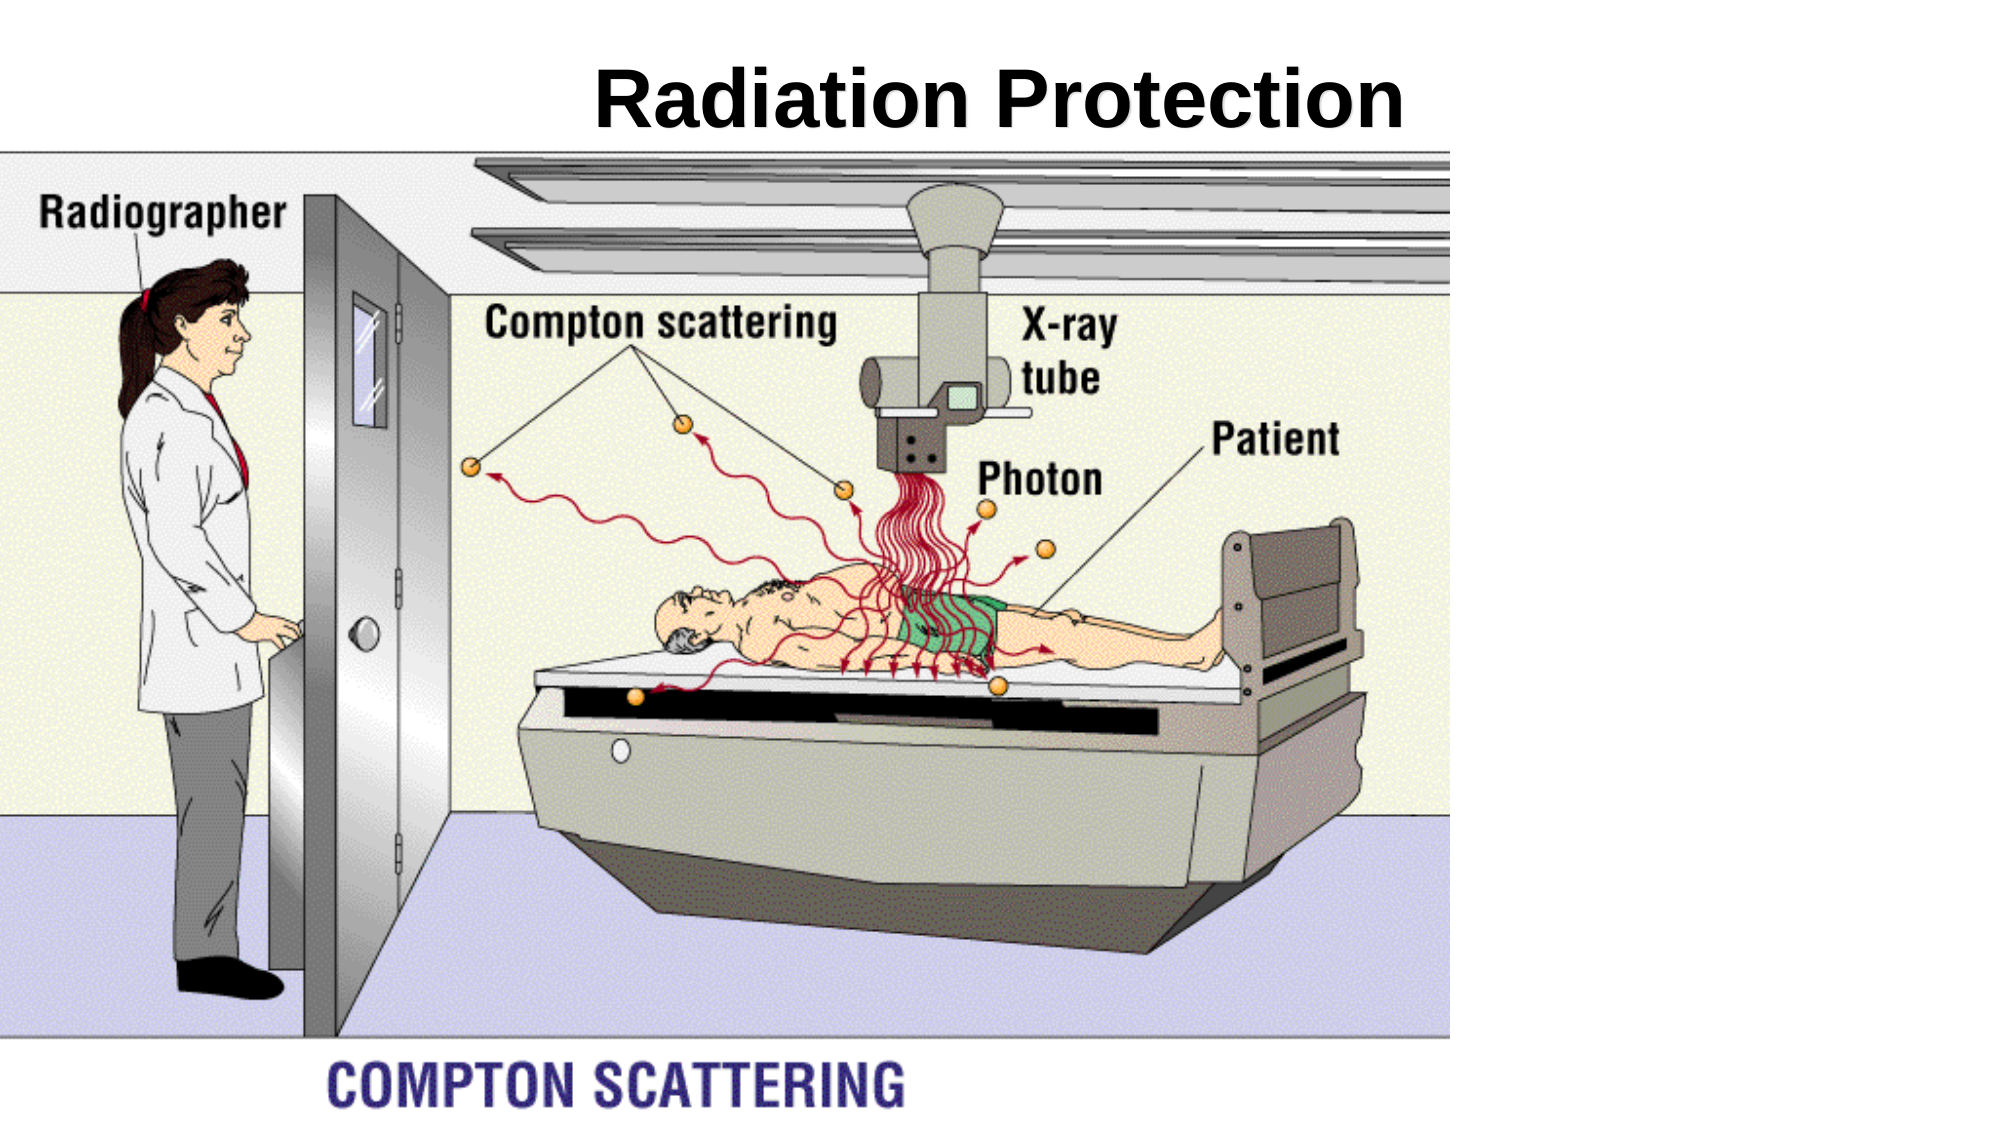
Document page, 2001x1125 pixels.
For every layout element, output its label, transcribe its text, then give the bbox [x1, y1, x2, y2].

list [0, 142, 1451, 1125]
title Radiation Protection [33, 24, 1967, 163]
